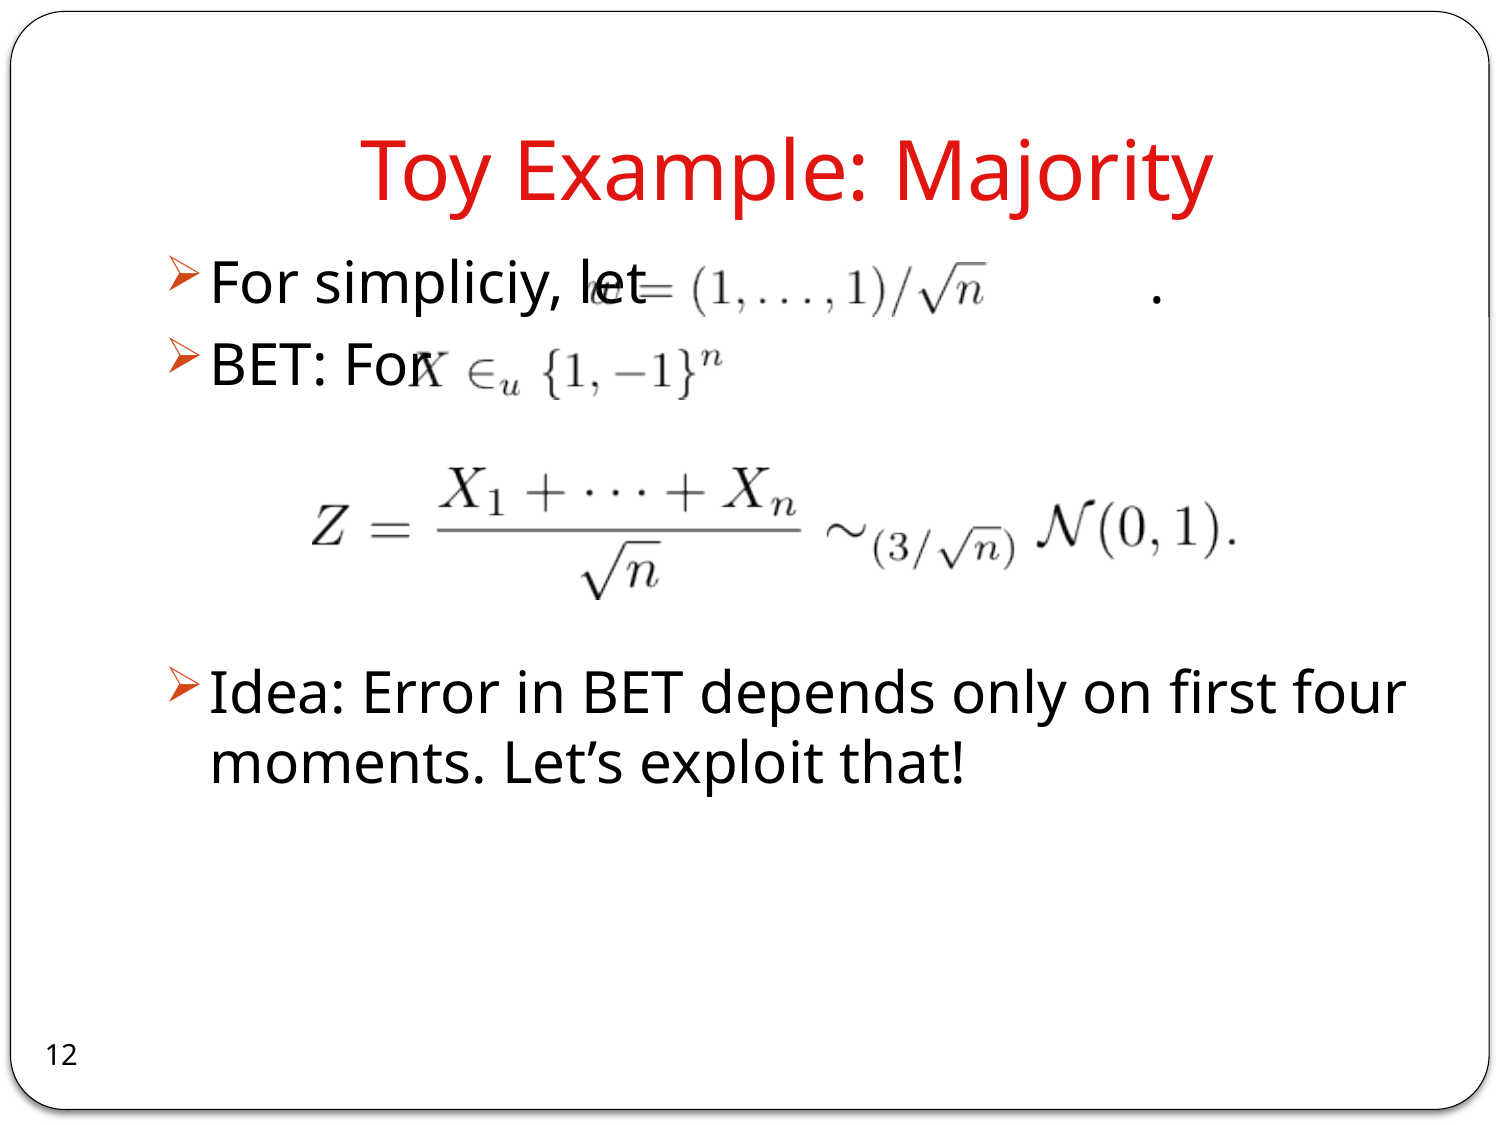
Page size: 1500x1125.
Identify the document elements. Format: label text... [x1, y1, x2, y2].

title Toy Example: Majority [150, 45, 1425, 233]
slide_number 12 [23, 1018, 99, 1094]
picture [312, 466, 1238, 601]
list For simpliciy, let . BET: For Idea: Error in BET depends only on first four moments. Let’s exploit that! [150, 237, 1425, 988]
picture [407, 347, 726, 400]
picture [587, 262, 988, 317]
